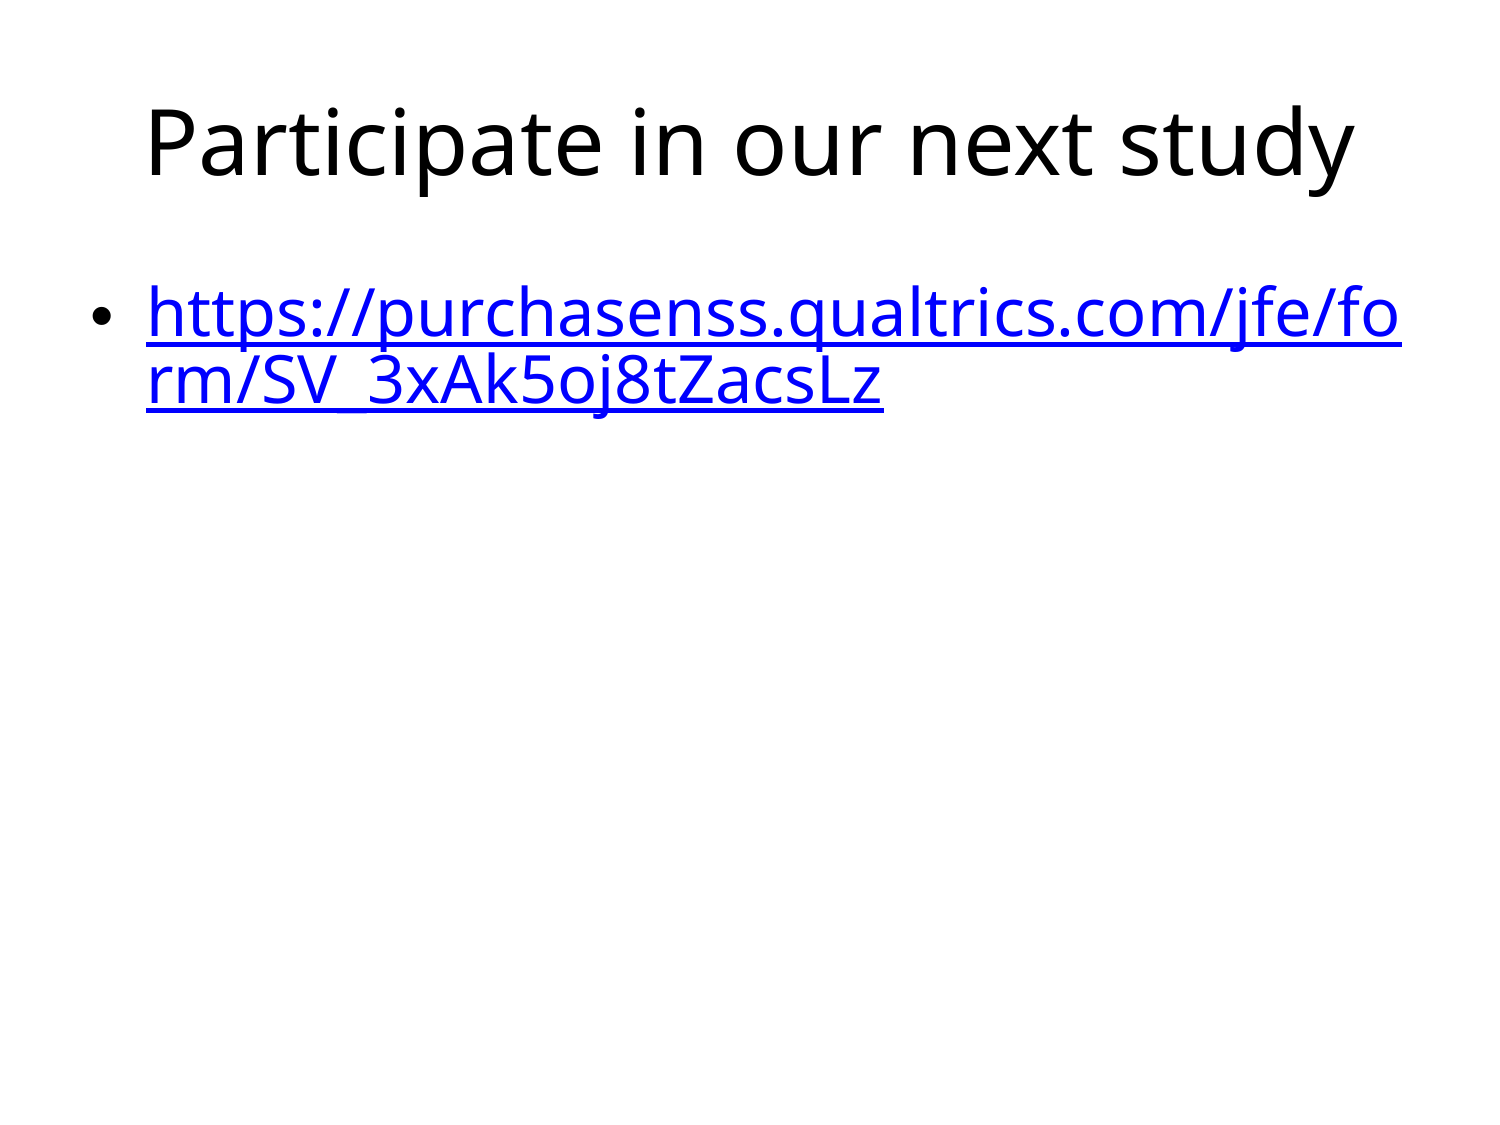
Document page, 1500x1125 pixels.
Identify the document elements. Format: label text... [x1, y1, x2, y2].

list https://purchasenss.qualtrics.com/jfe/form/SV_3xAk5oj8tZacsLz [75, 262, 1425, 1005]
title Participate in our next study [75, 45, 1425, 233]
